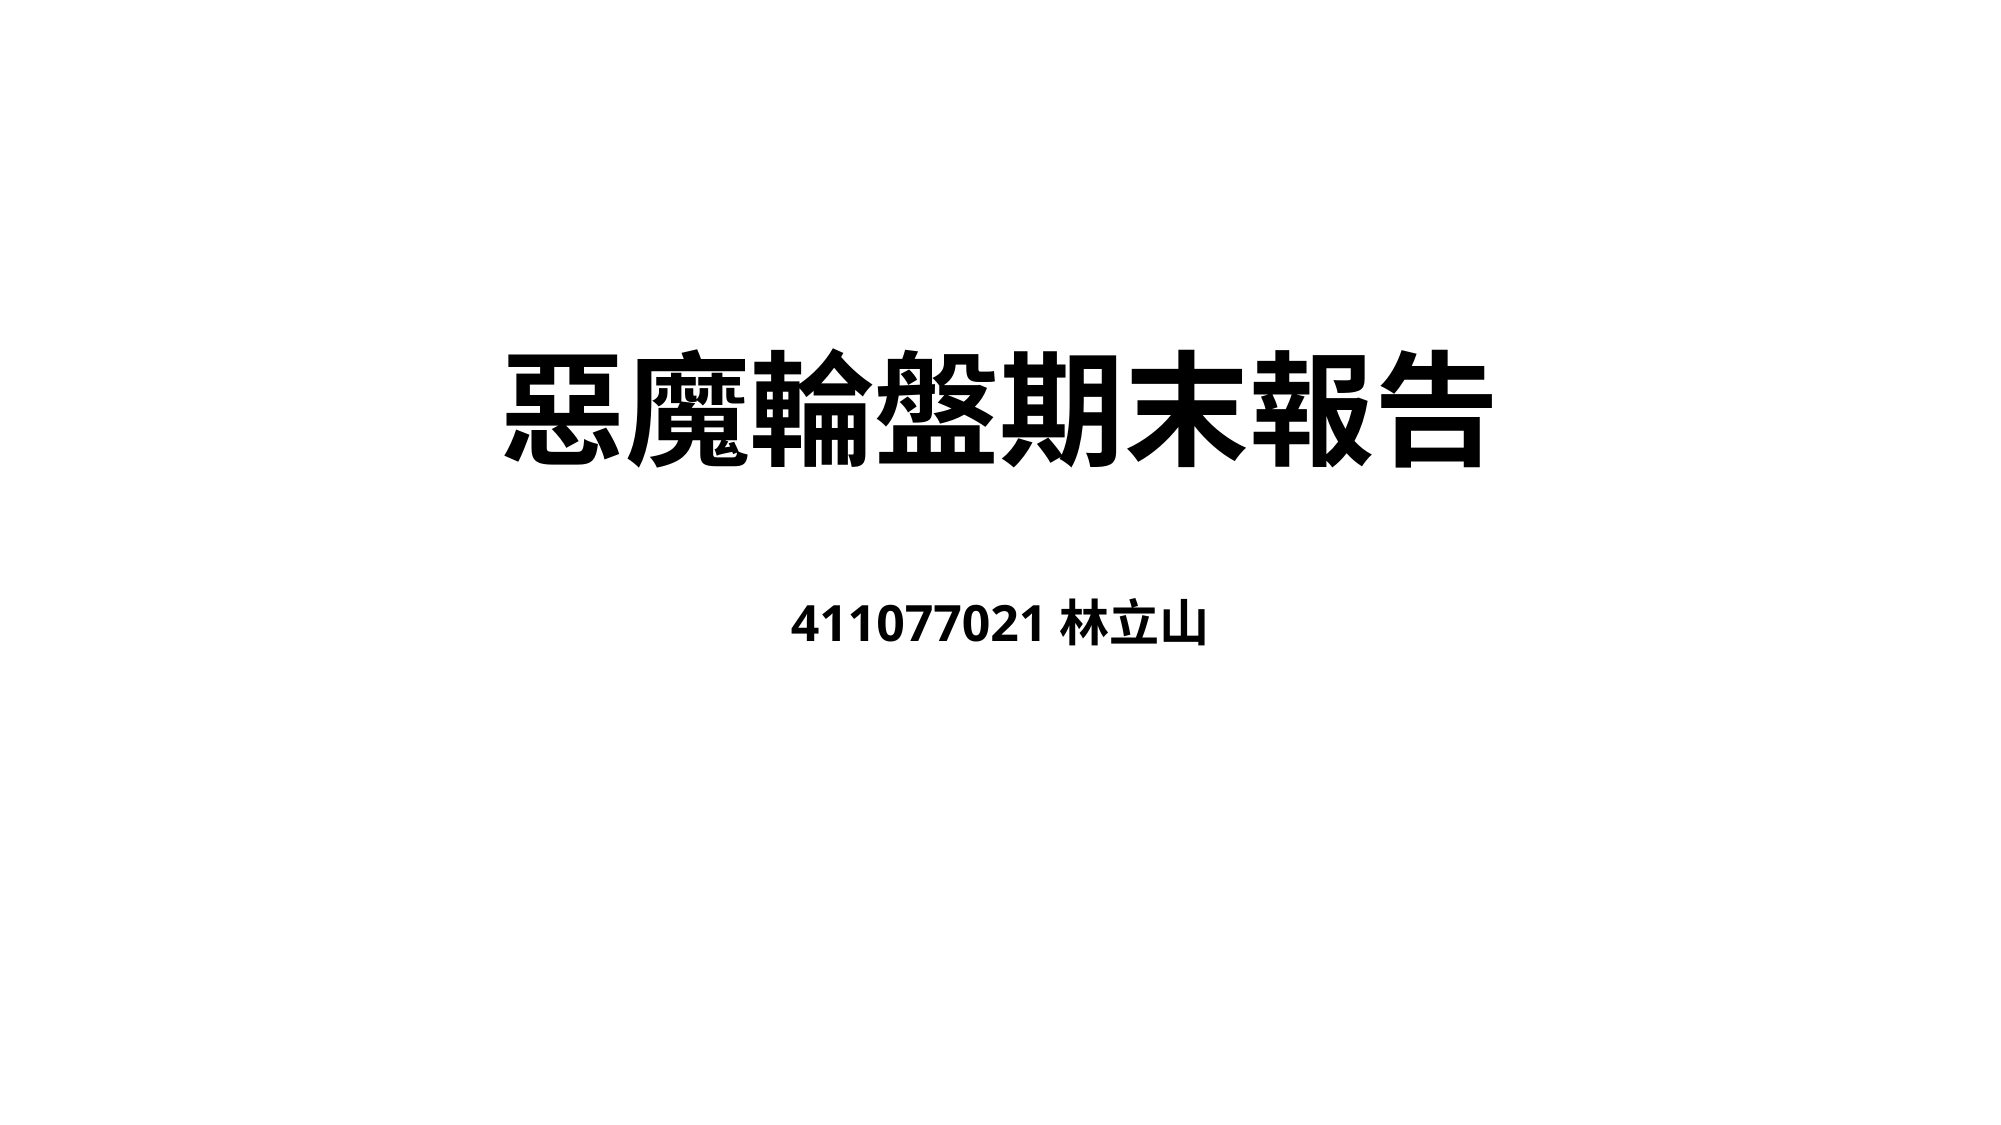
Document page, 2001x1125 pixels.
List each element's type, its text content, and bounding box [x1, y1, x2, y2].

title 惡魔輪盤期末報告 [249, 99, 1750, 492]
subtitle 411077021林立山 [249, 590, 1750, 863]
